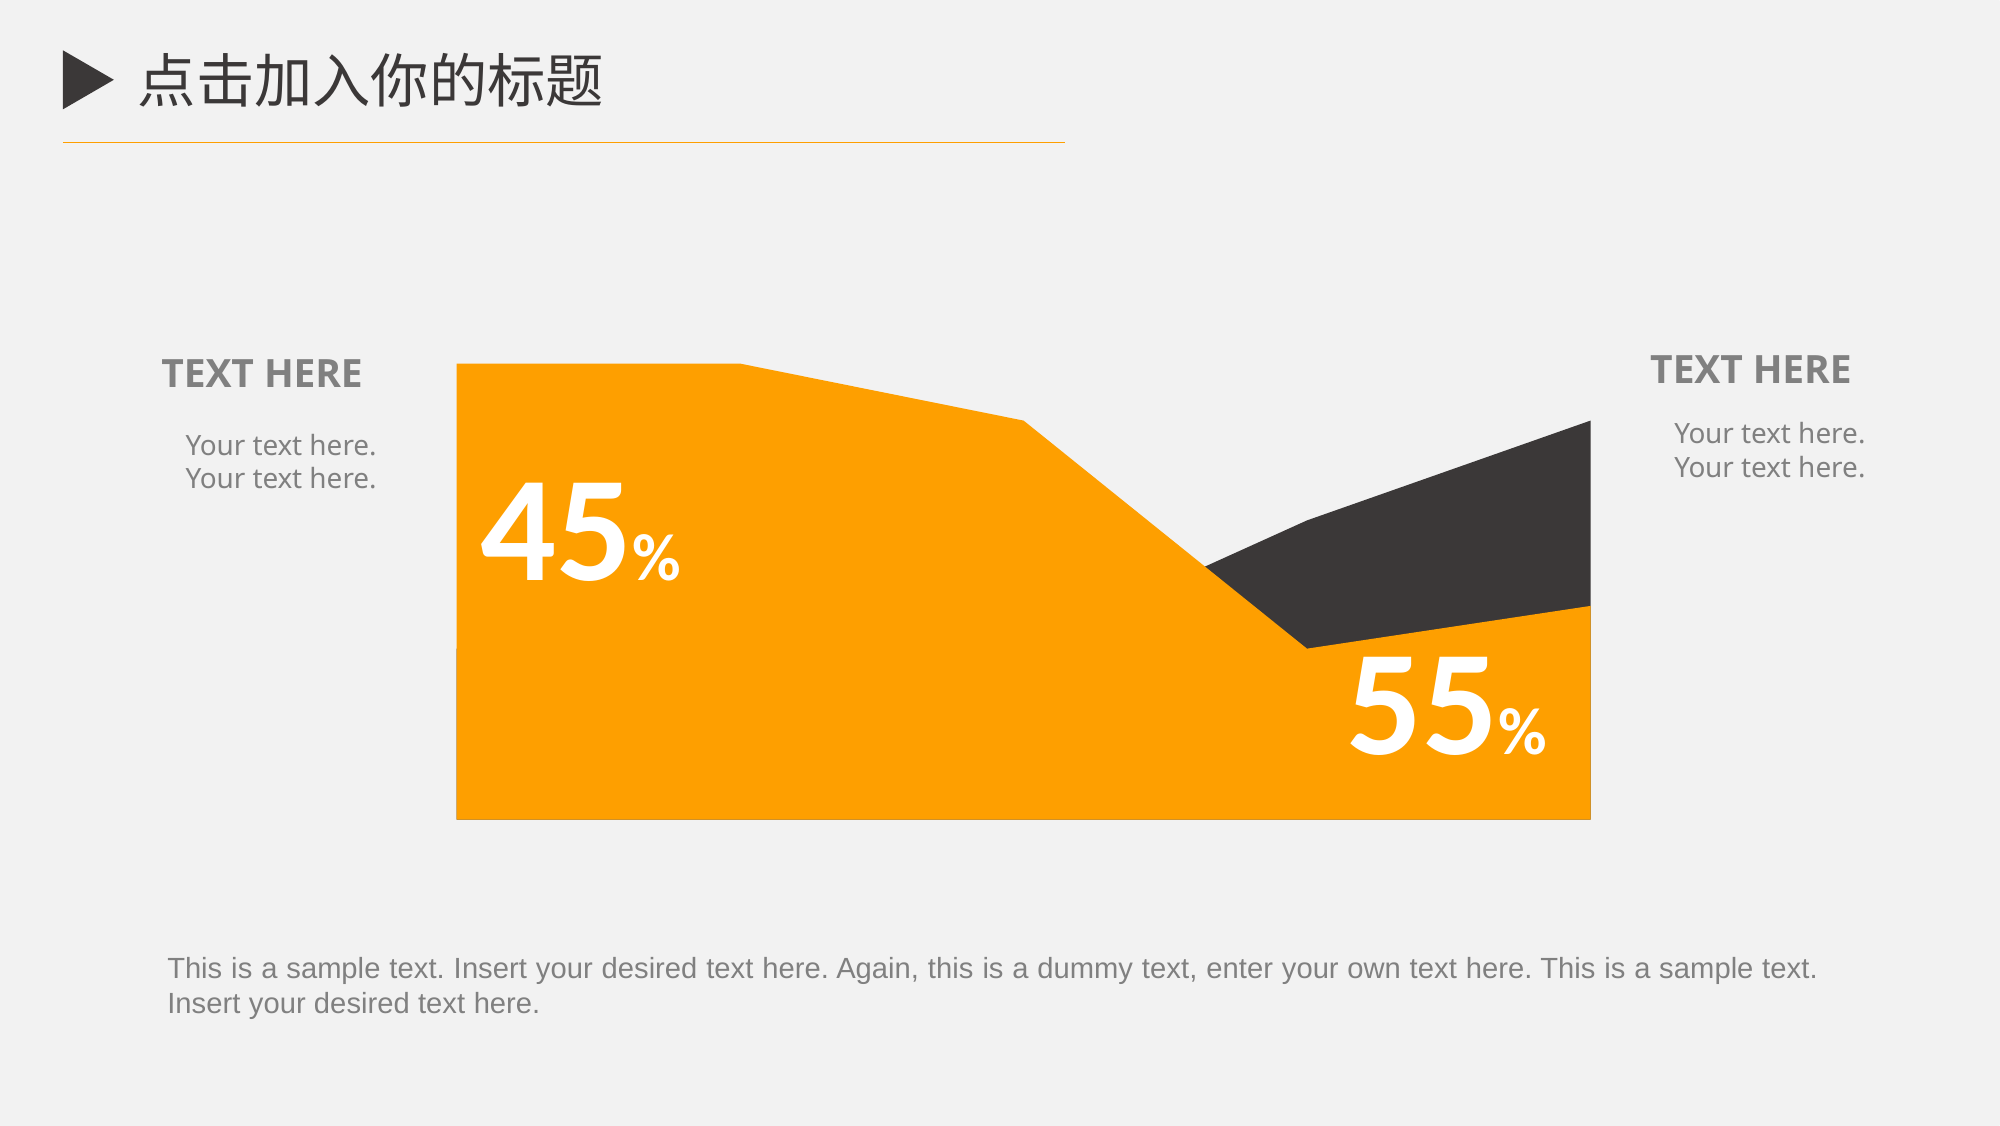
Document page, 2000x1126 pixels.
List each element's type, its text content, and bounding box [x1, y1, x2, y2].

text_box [146, 341, 533, 504]
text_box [62, 44, 1066, 143]
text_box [1635, 337, 2000, 492]
chart [432, 310, 1615, 831]
text_box This is a sample text. Insert your desired text here. Again, this is a dummy text, enter your own text here. This is a sample text. Insert your desired text here. [152, 949, 1836, 1109]
